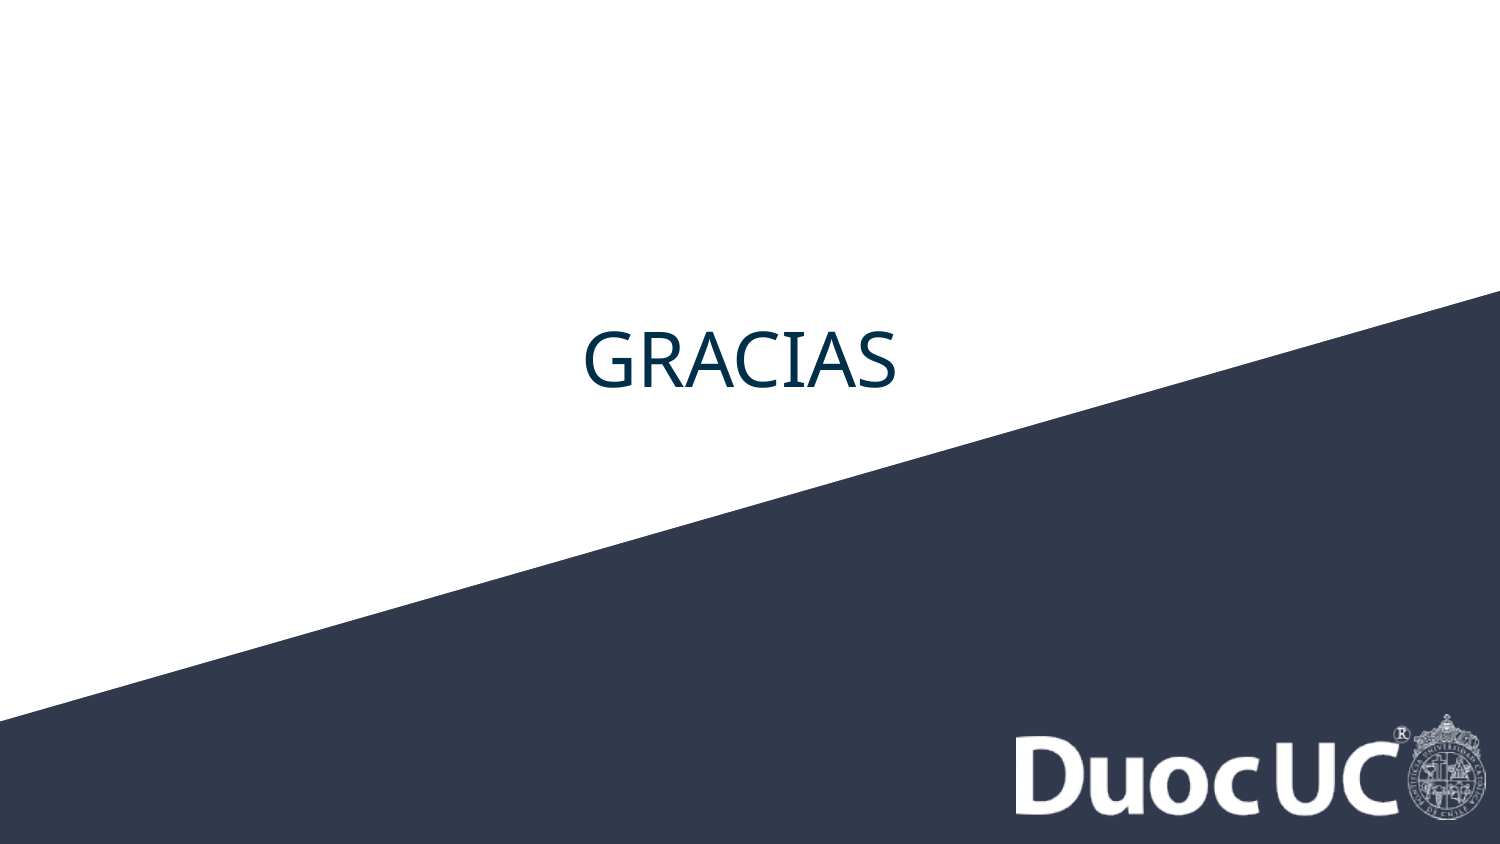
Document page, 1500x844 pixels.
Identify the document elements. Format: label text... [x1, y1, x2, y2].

picture [1016, 714, 1486, 820]
title GRACIAS [51, 251, 1449, 463]
